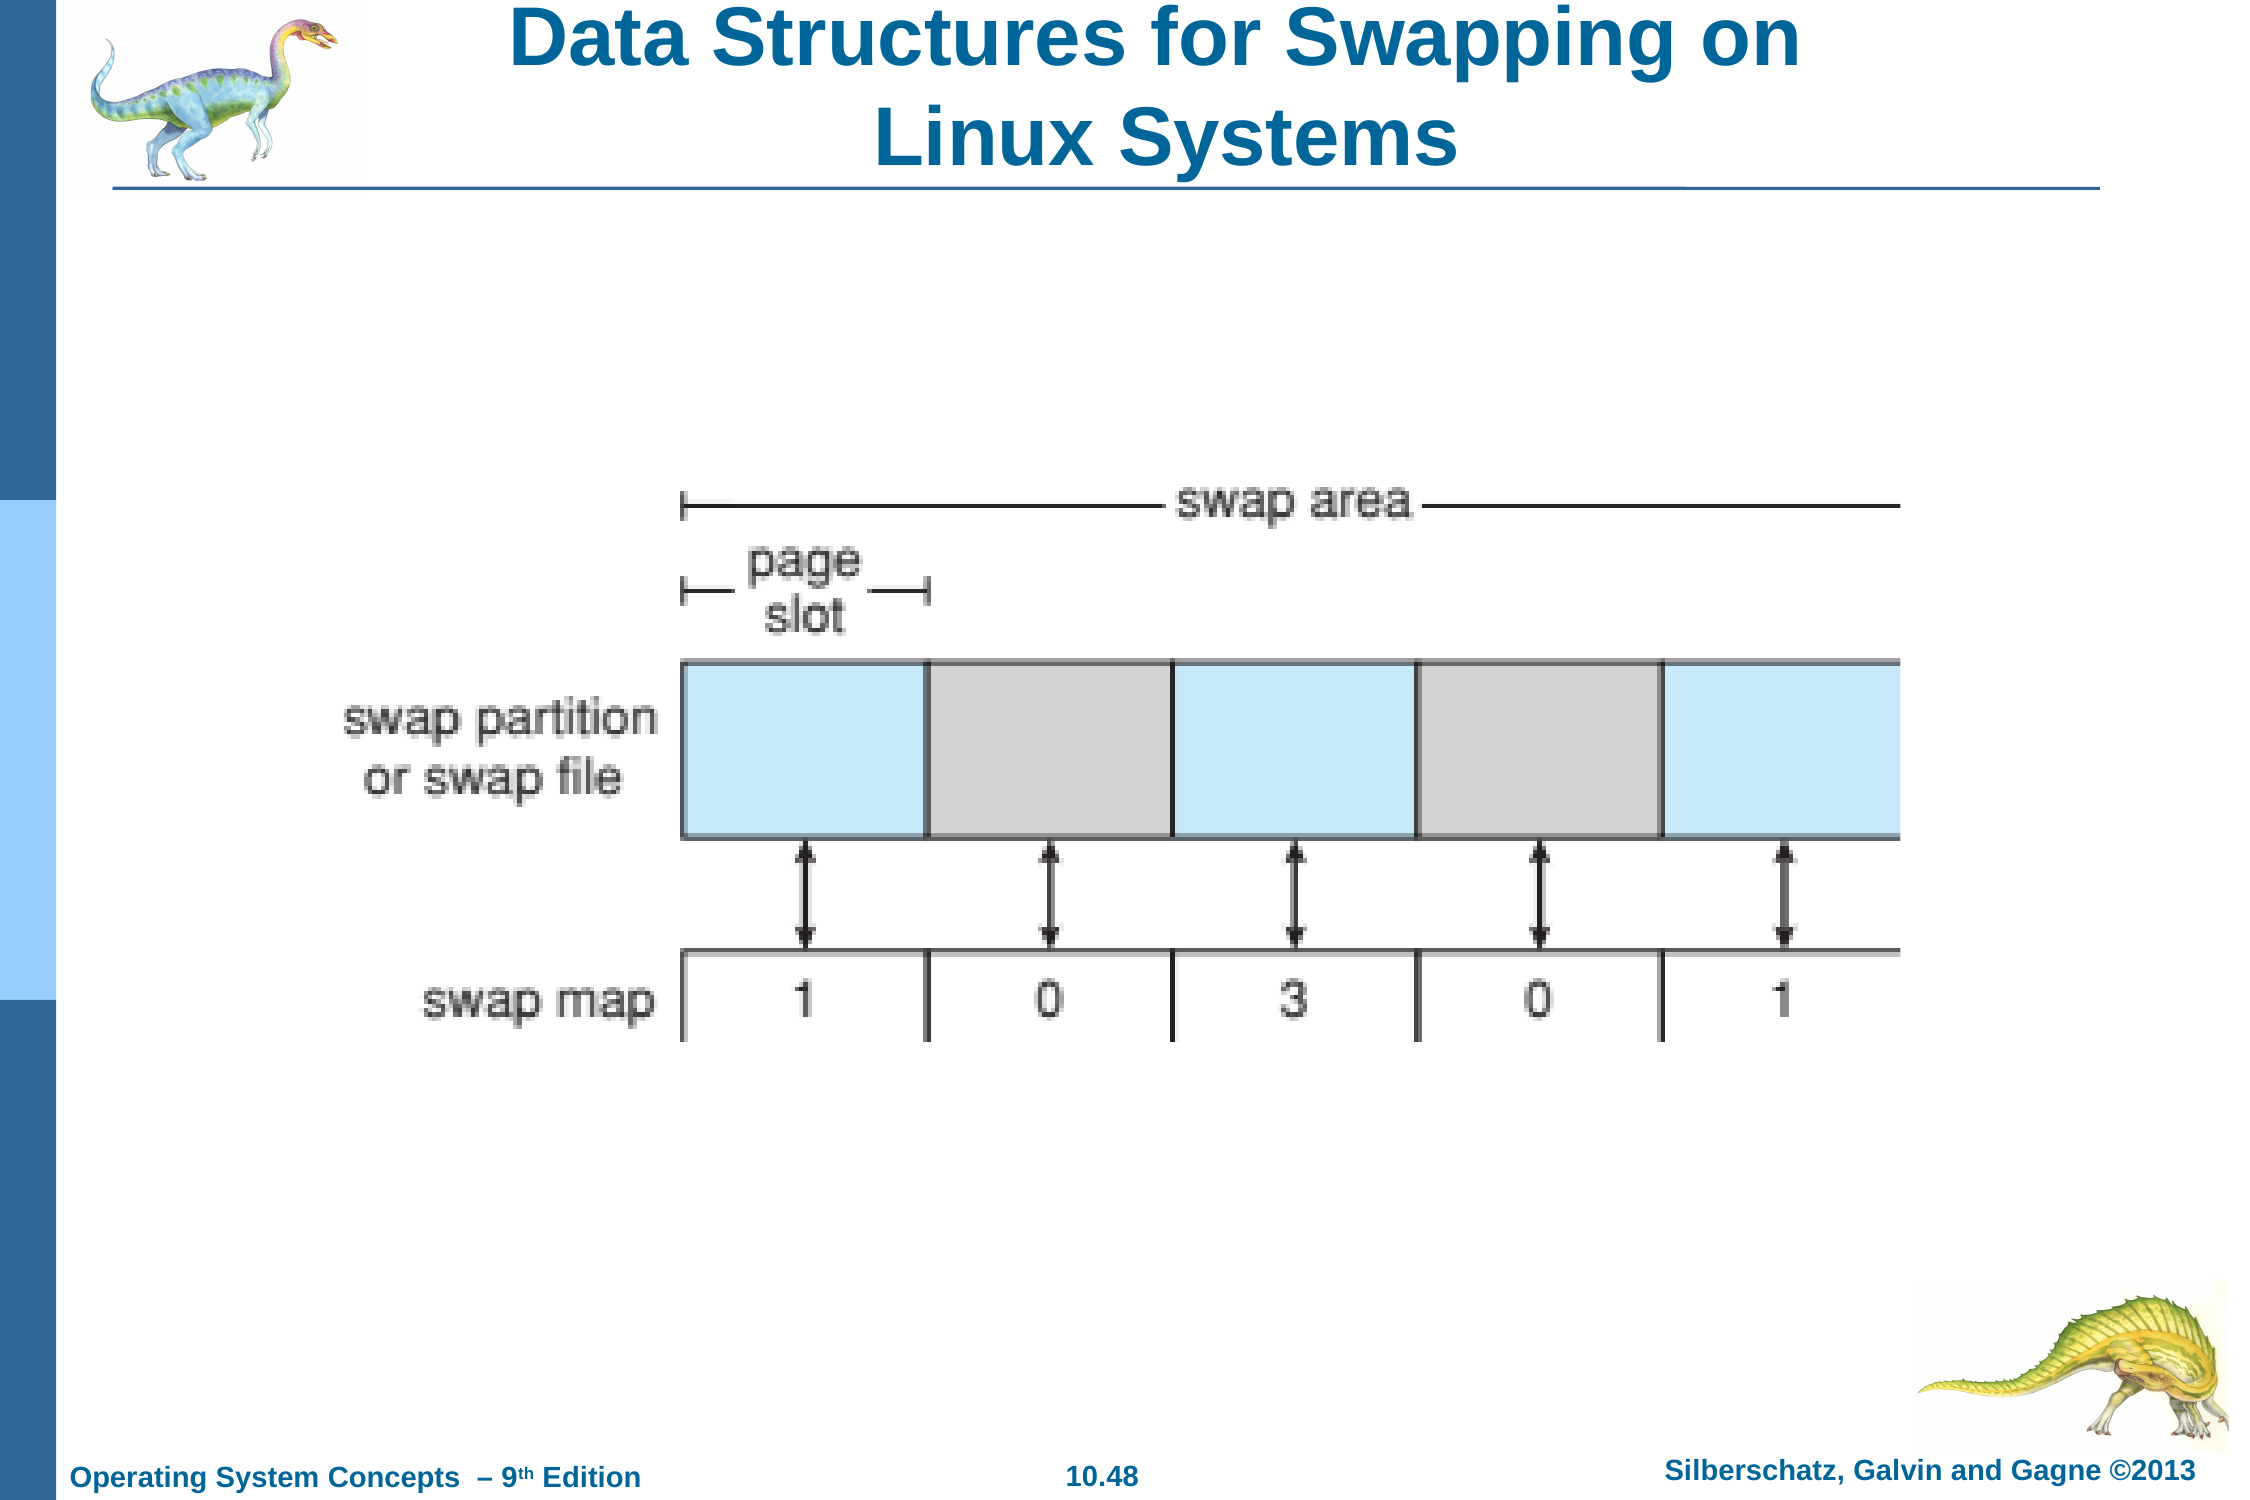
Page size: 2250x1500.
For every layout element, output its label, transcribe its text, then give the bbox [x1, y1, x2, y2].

title Data Structures for Swapping on Linux Systems [196, 66, 2138, 193]
picture [343, 469, 1901, 1043]
picture [70, 0, 365, 199]
picture [1913, 1279, 2229, 1453]
